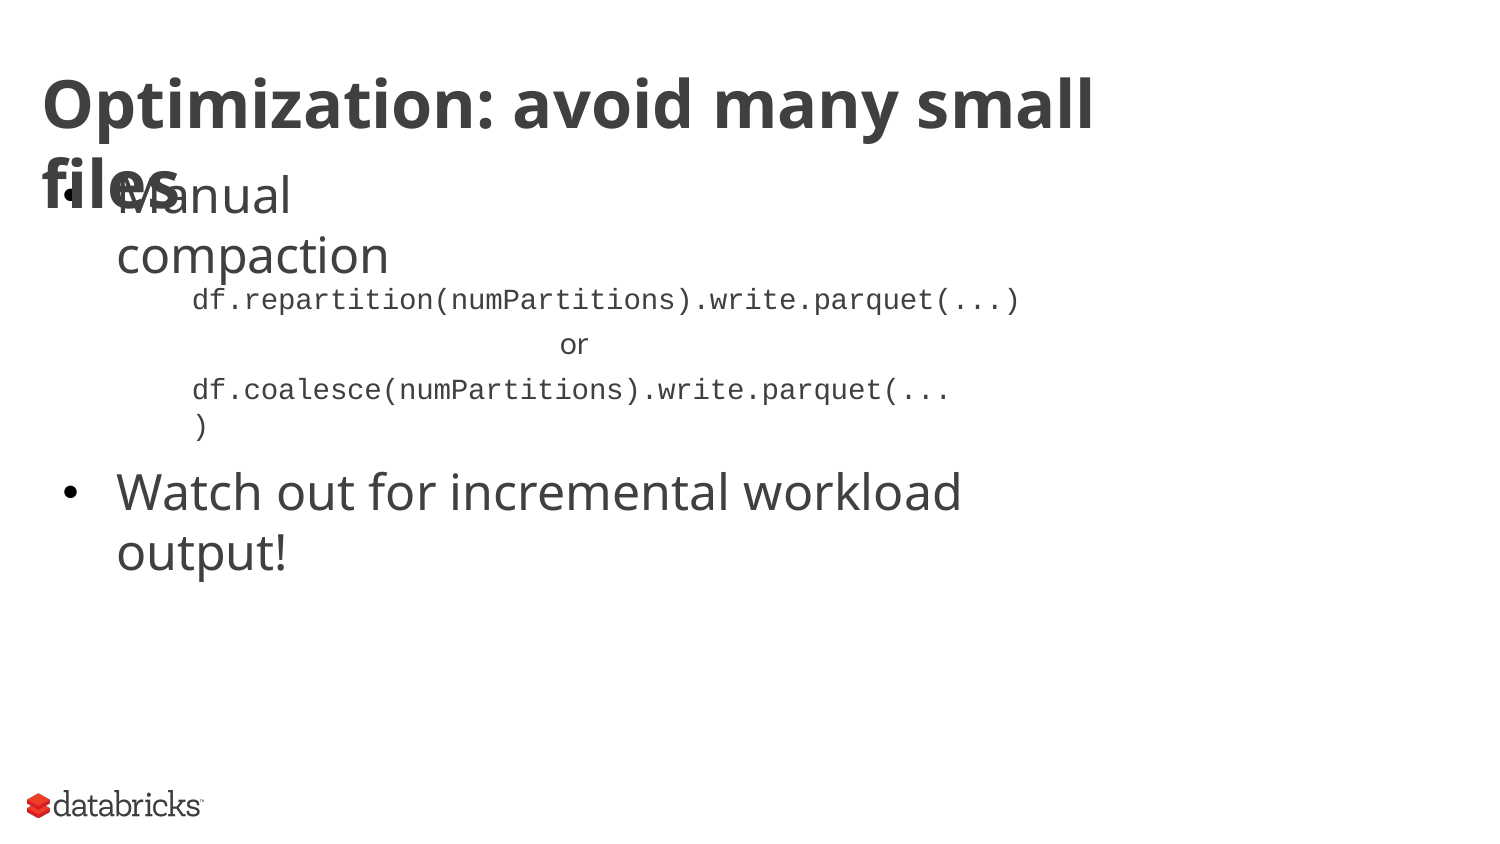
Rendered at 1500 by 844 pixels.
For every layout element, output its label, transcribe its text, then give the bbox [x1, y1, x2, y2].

text_box Manual compaction [59, 222, 556, 284]
picture [27, 790, 204, 818]
text_box Watch out for incremental workload output! [59, 458, 1066, 581]
text_box df.repartition(numPartitions).write.parquet(...) or df.coalesce(numPartitions).write.parquet(...) [189, 267, 1034, 441]
title Optimization: avoid many small files [39, 59, 1130, 222]
